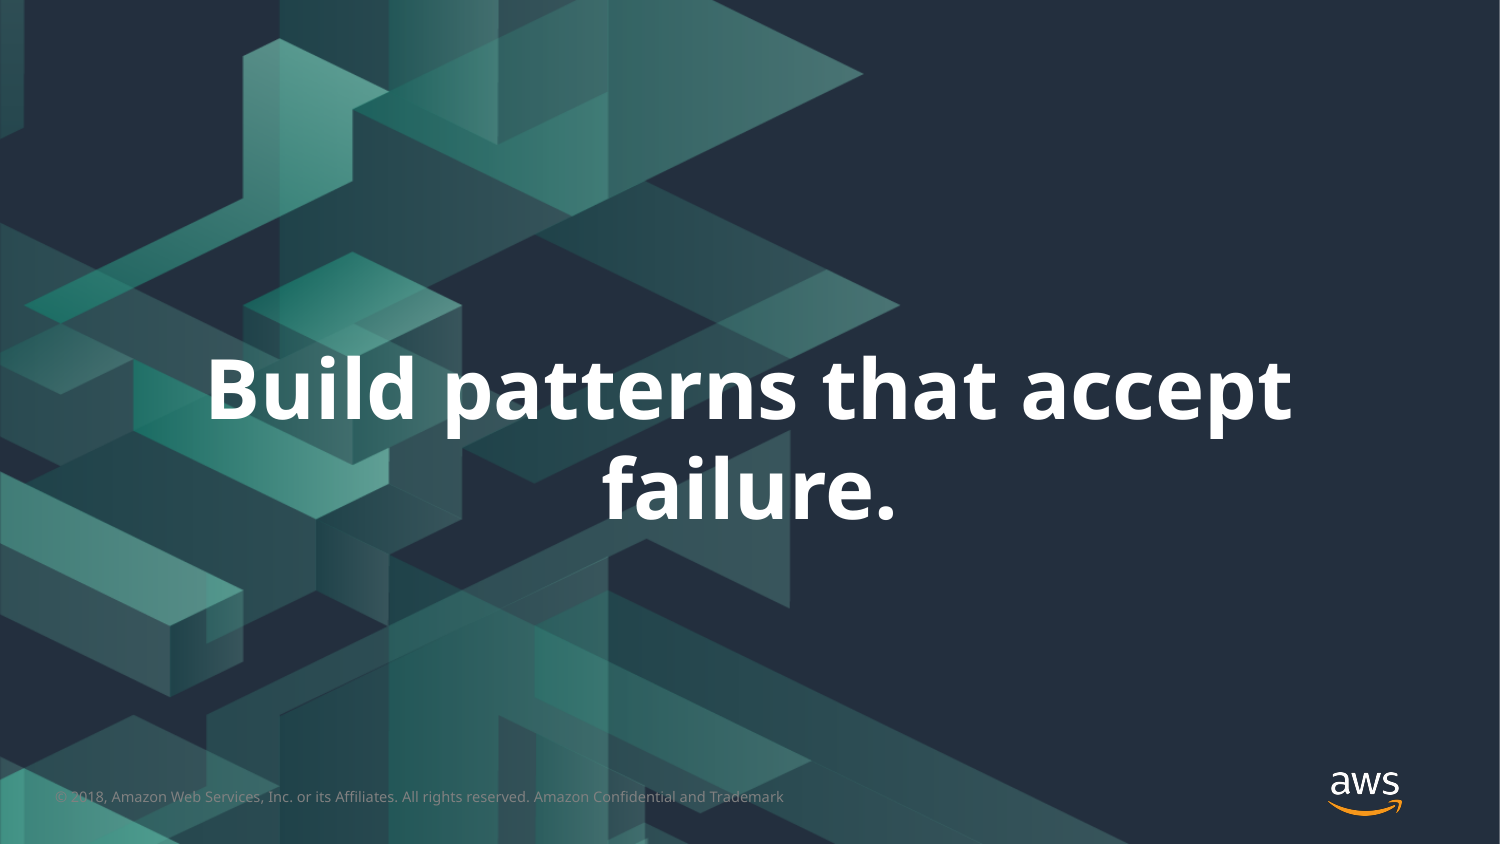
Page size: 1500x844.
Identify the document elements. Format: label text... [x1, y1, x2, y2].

title Build patterns that accept failure. [112, 328, 1388, 482]
picture [0, 0, 1500, 844]
